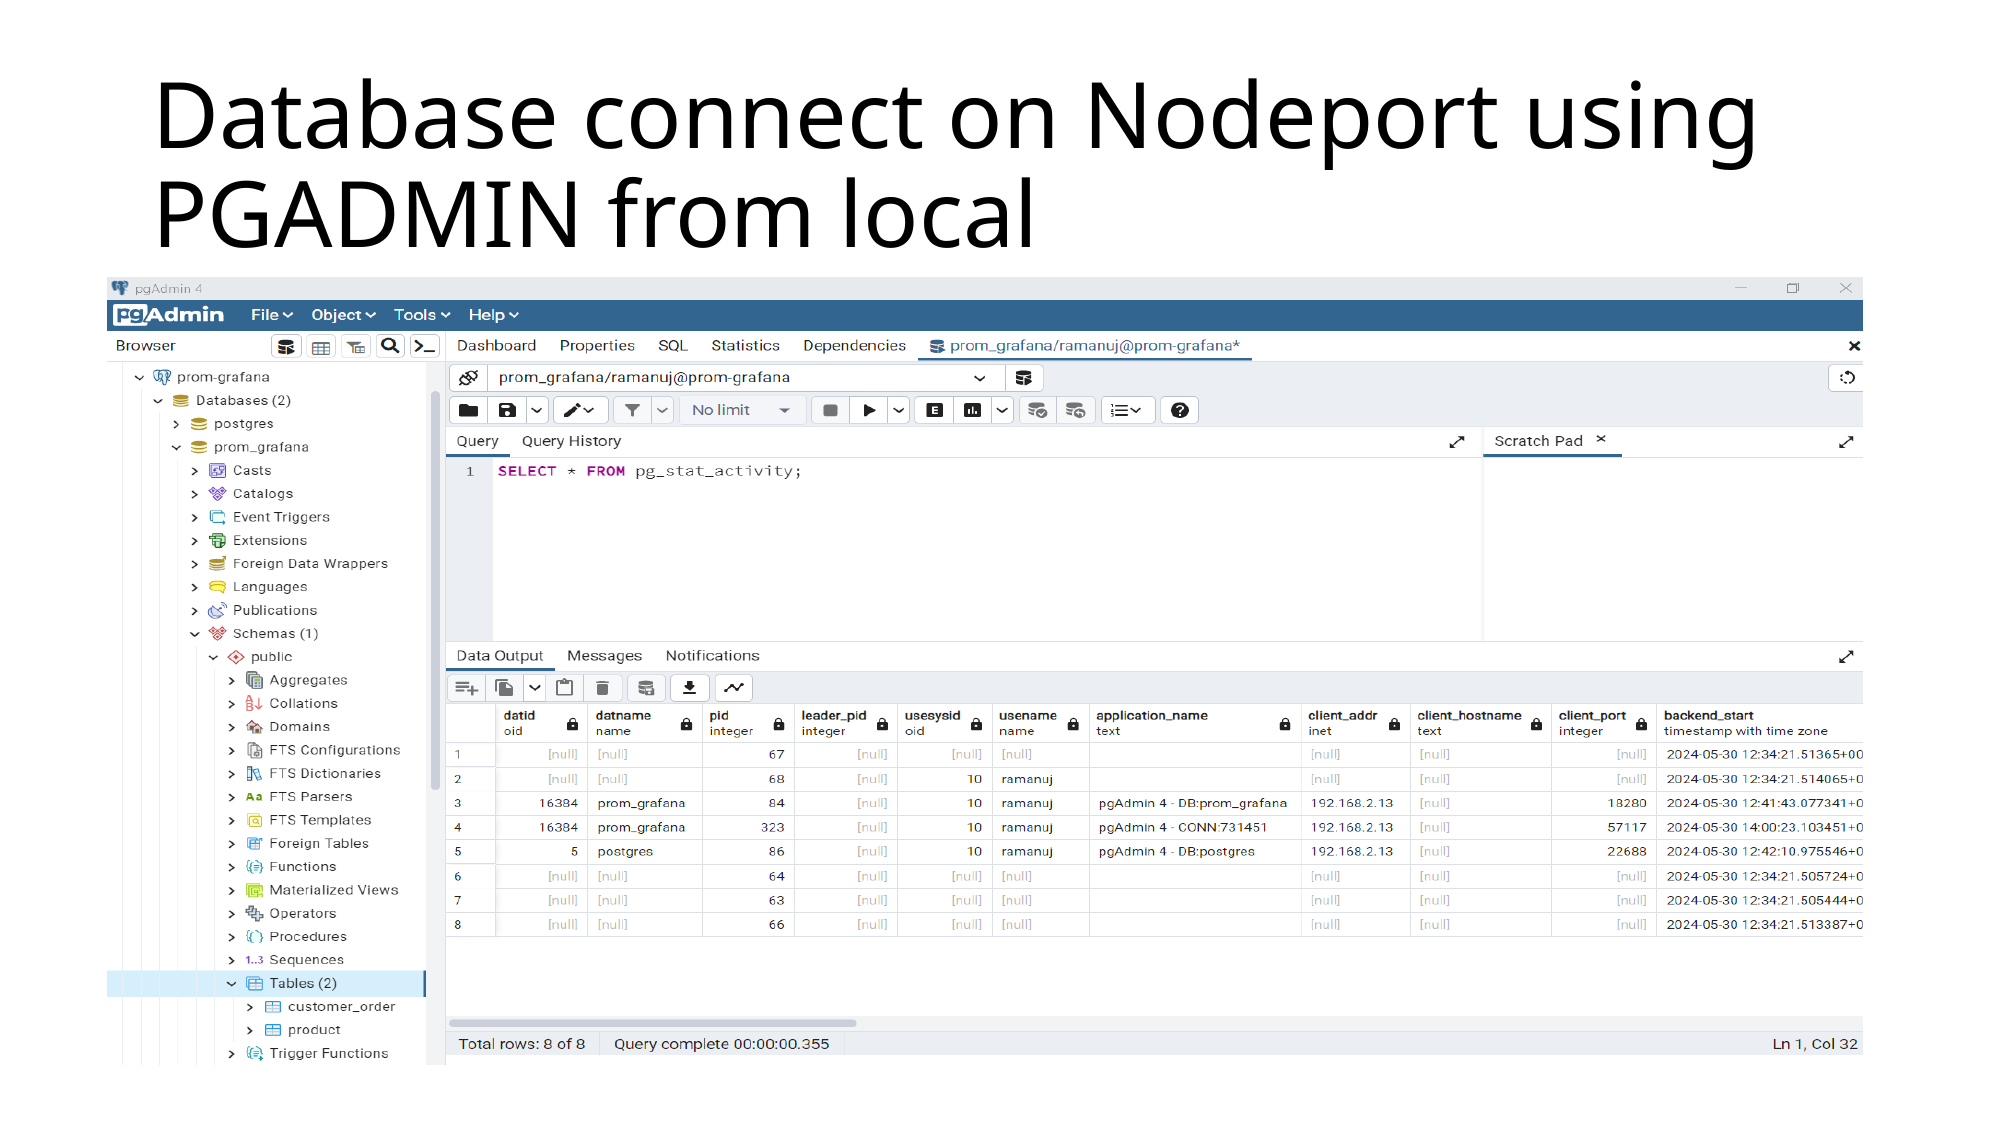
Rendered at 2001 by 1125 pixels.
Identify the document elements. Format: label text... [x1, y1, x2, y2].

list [106, 276, 1863, 1066]
title Database connect on Nodeport using PGADMIN from local [137, 59, 1863, 276]
